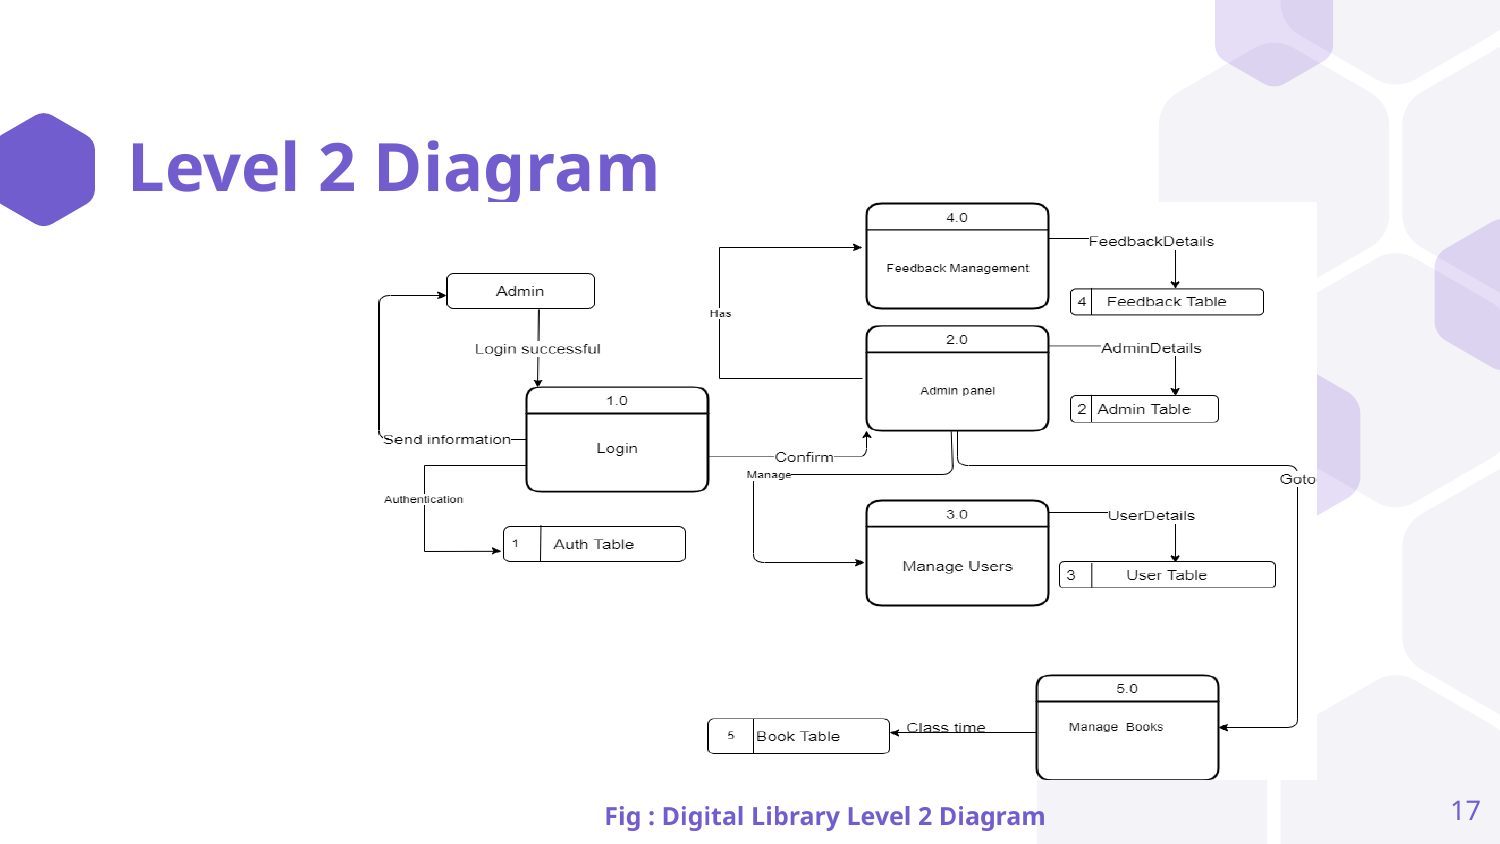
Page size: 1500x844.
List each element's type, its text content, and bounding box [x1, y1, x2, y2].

text_box Fig : Digital Library Level 2 Diagram [604, 779, 1500, 844]
title Level 2 Diagram [127, 137, 1114, 203]
picture [370, 201, 1318, 780]
